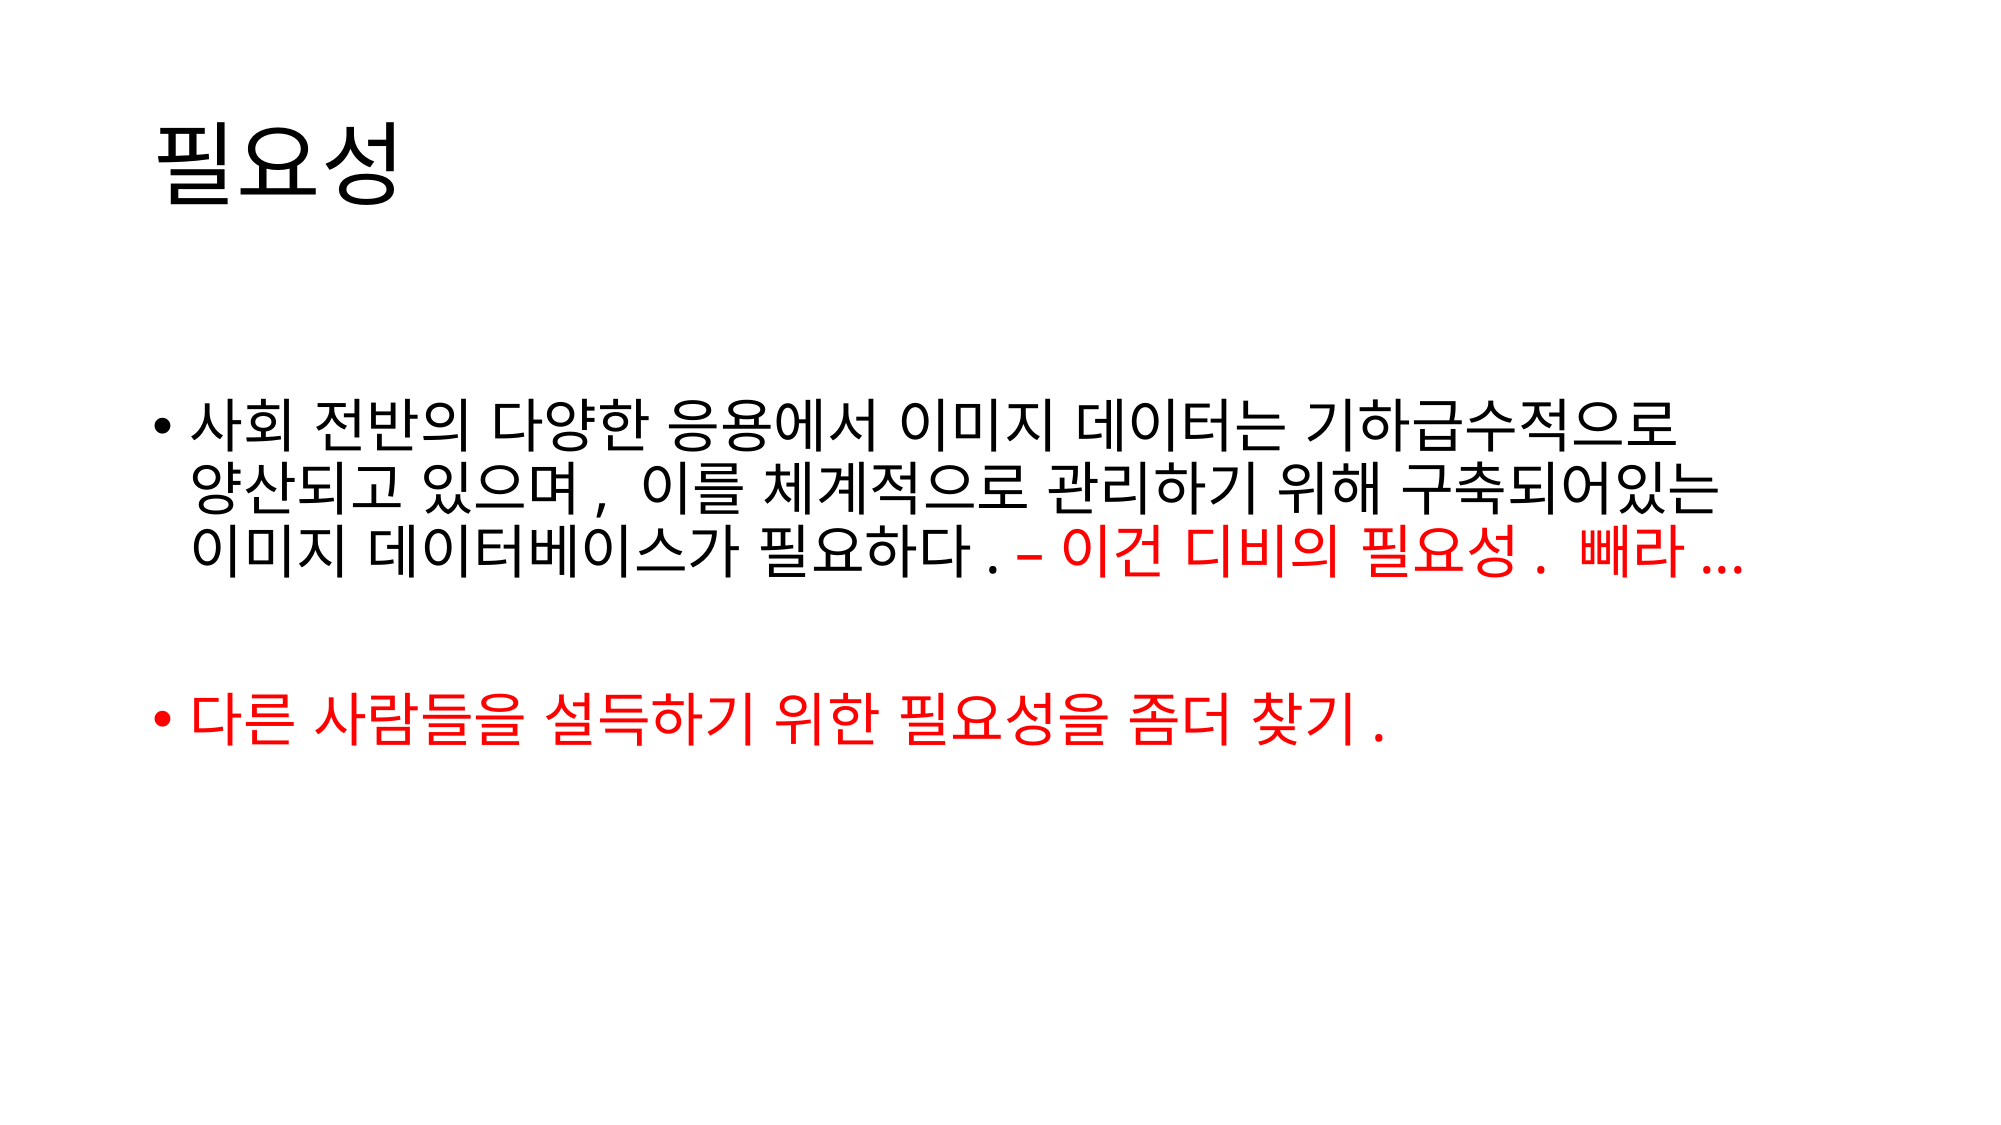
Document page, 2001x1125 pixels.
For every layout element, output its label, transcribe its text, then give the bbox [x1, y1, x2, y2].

list 사회 전반의 다양한 응용에서 이미지 데이터는 기하급수적으로 양산되고 있으며, 이를 체계적으로 관리하기 위해 구축되어있는 이미지 데이터베이스가 필요하다. –이건 디비의 필요성. 빼라... 다른 사람들을 설득하기 위한 필요성을 좀더 찾기. [137, 299, 1863, 1014]
title 필요성 [137, 59, 1863, 278]
